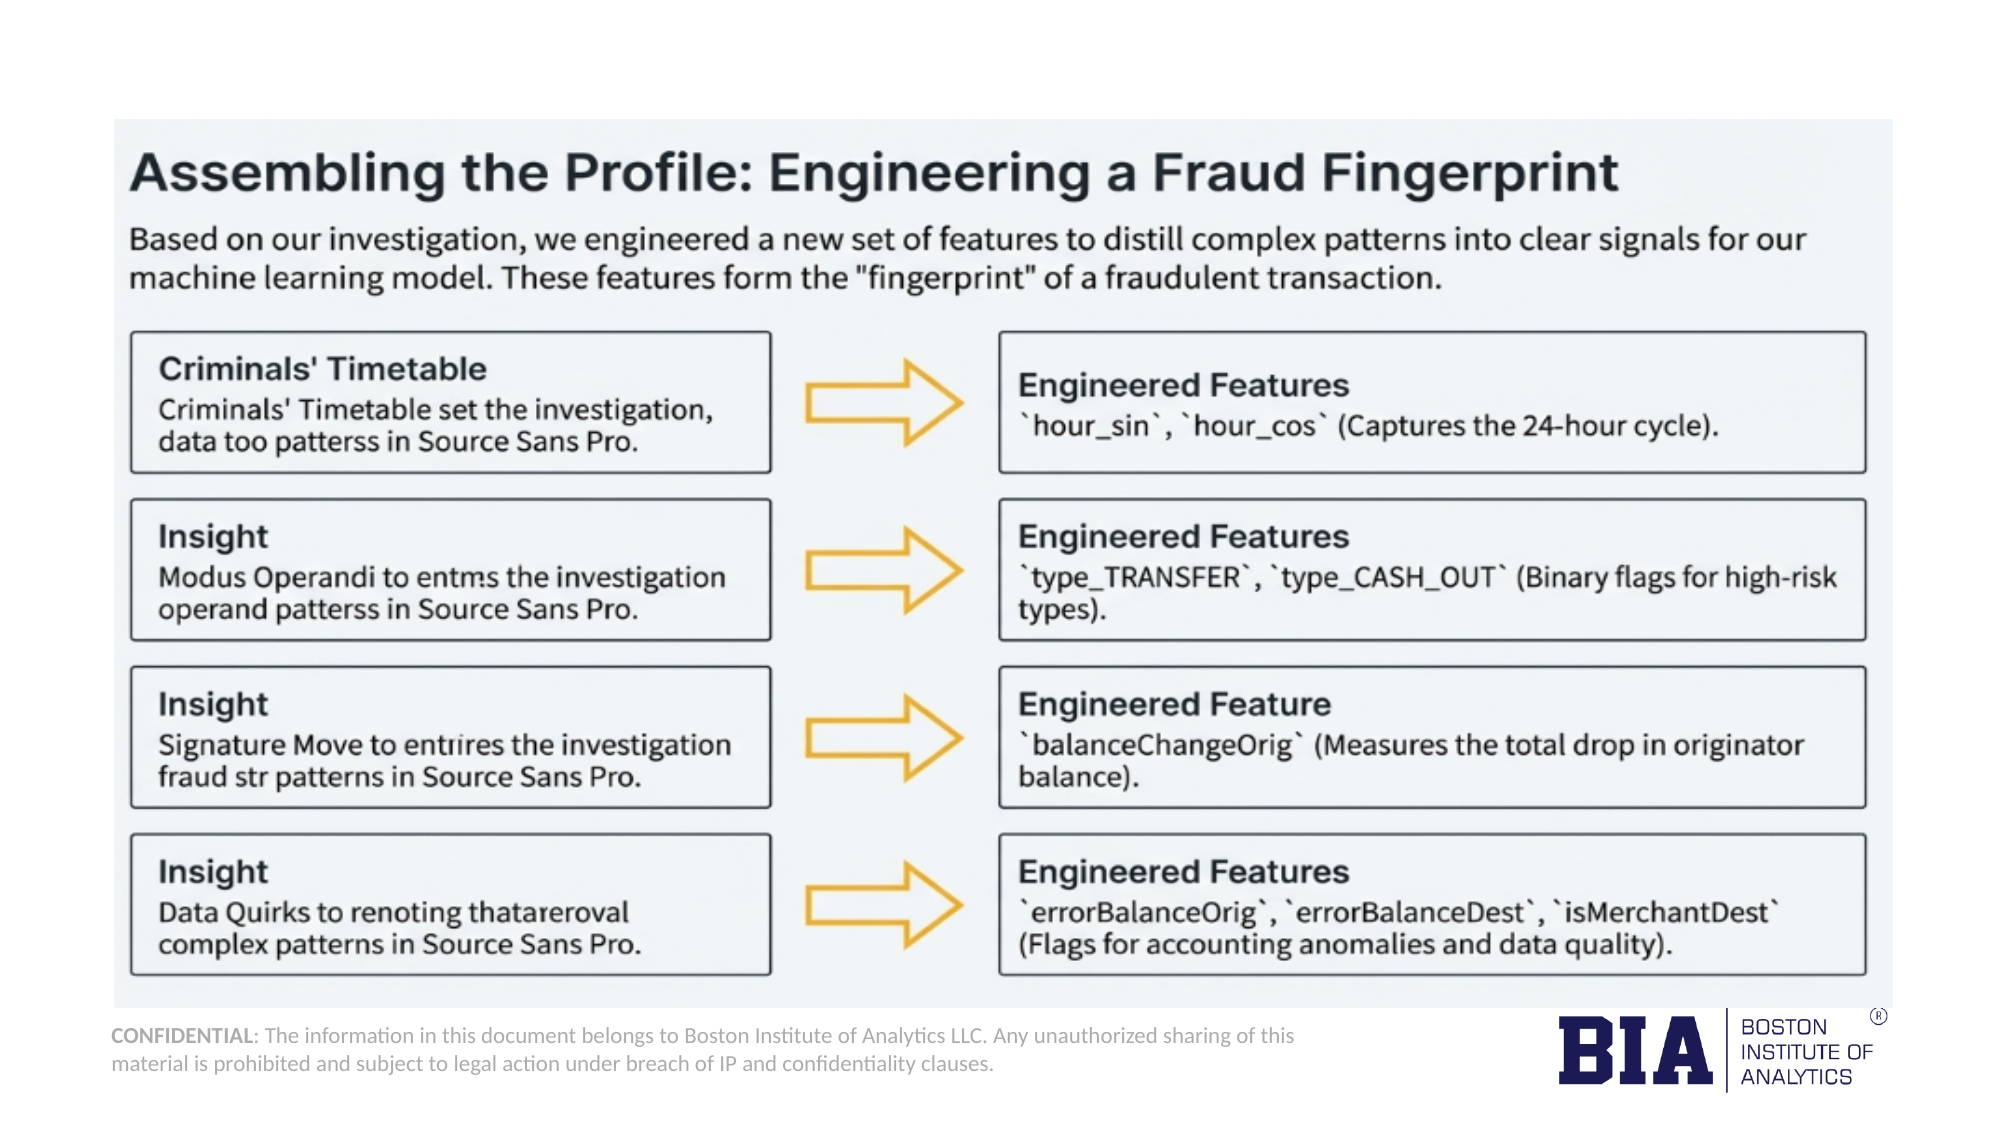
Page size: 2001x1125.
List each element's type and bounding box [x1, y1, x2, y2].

picture [114, 119, 1893, 1094]
